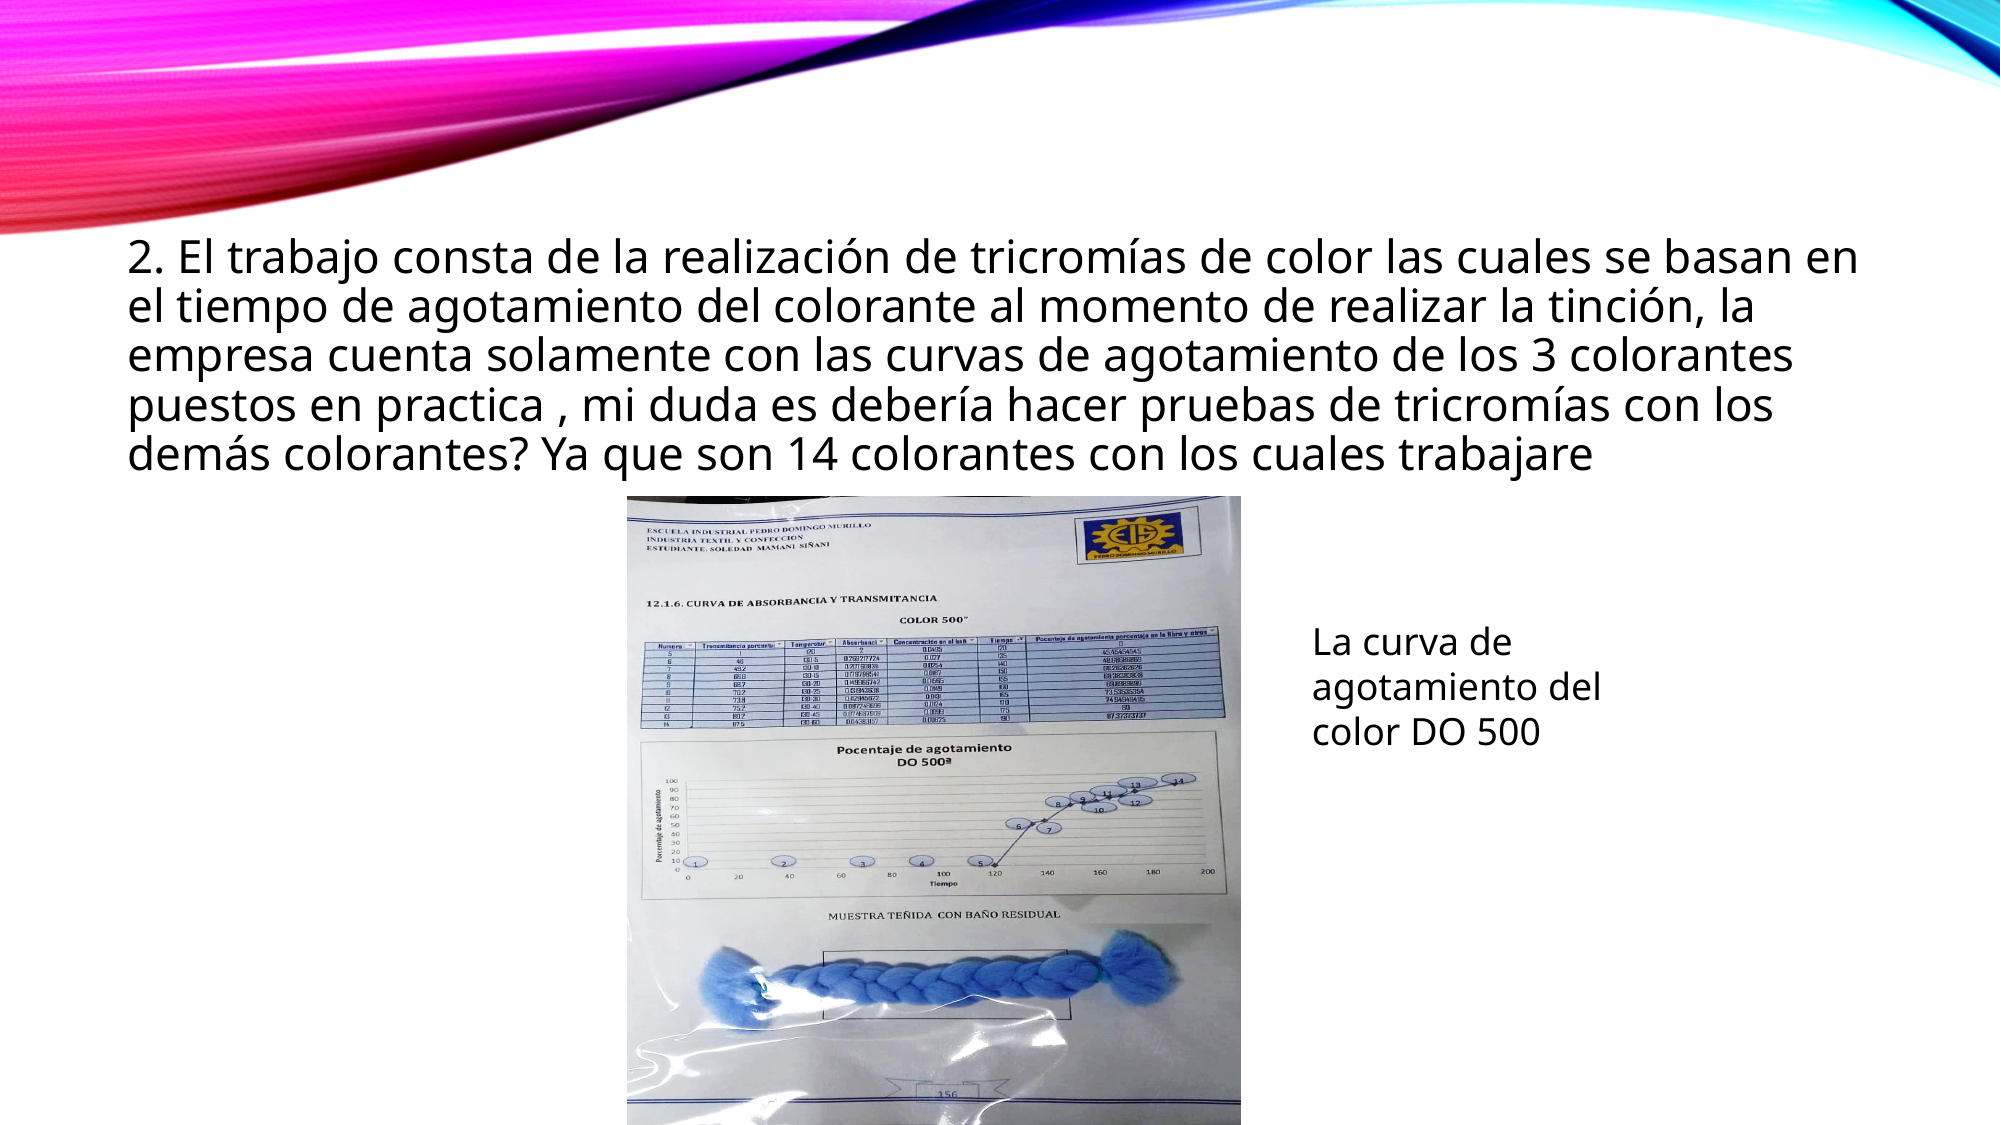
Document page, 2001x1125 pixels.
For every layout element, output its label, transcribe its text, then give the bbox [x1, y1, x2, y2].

picture [1890, 0, 2000, 75]
picture [627, 496, 1241, 1125]
picture [1910, 0, 2000, 45]
picture [0, 0, 2000, 237]
text_box La curva de agotamiento del color DO 500 [1297, 610, 1707, 761]
list 2. El trabajo consta de la realización de tricromías de color las cuales se basan en el tiempo de agotamiento del colorante al momento de realizar la tinción, la empresa cuenta solamente con las curvas de agotamiento de los 3 colorantes puestos en practica , mi duda es debería hacer pruebas de tricromías con los demás colorantes? Ya que son 14 colorantes con los cuales trabajare [112, 226, 1888, 1021]
